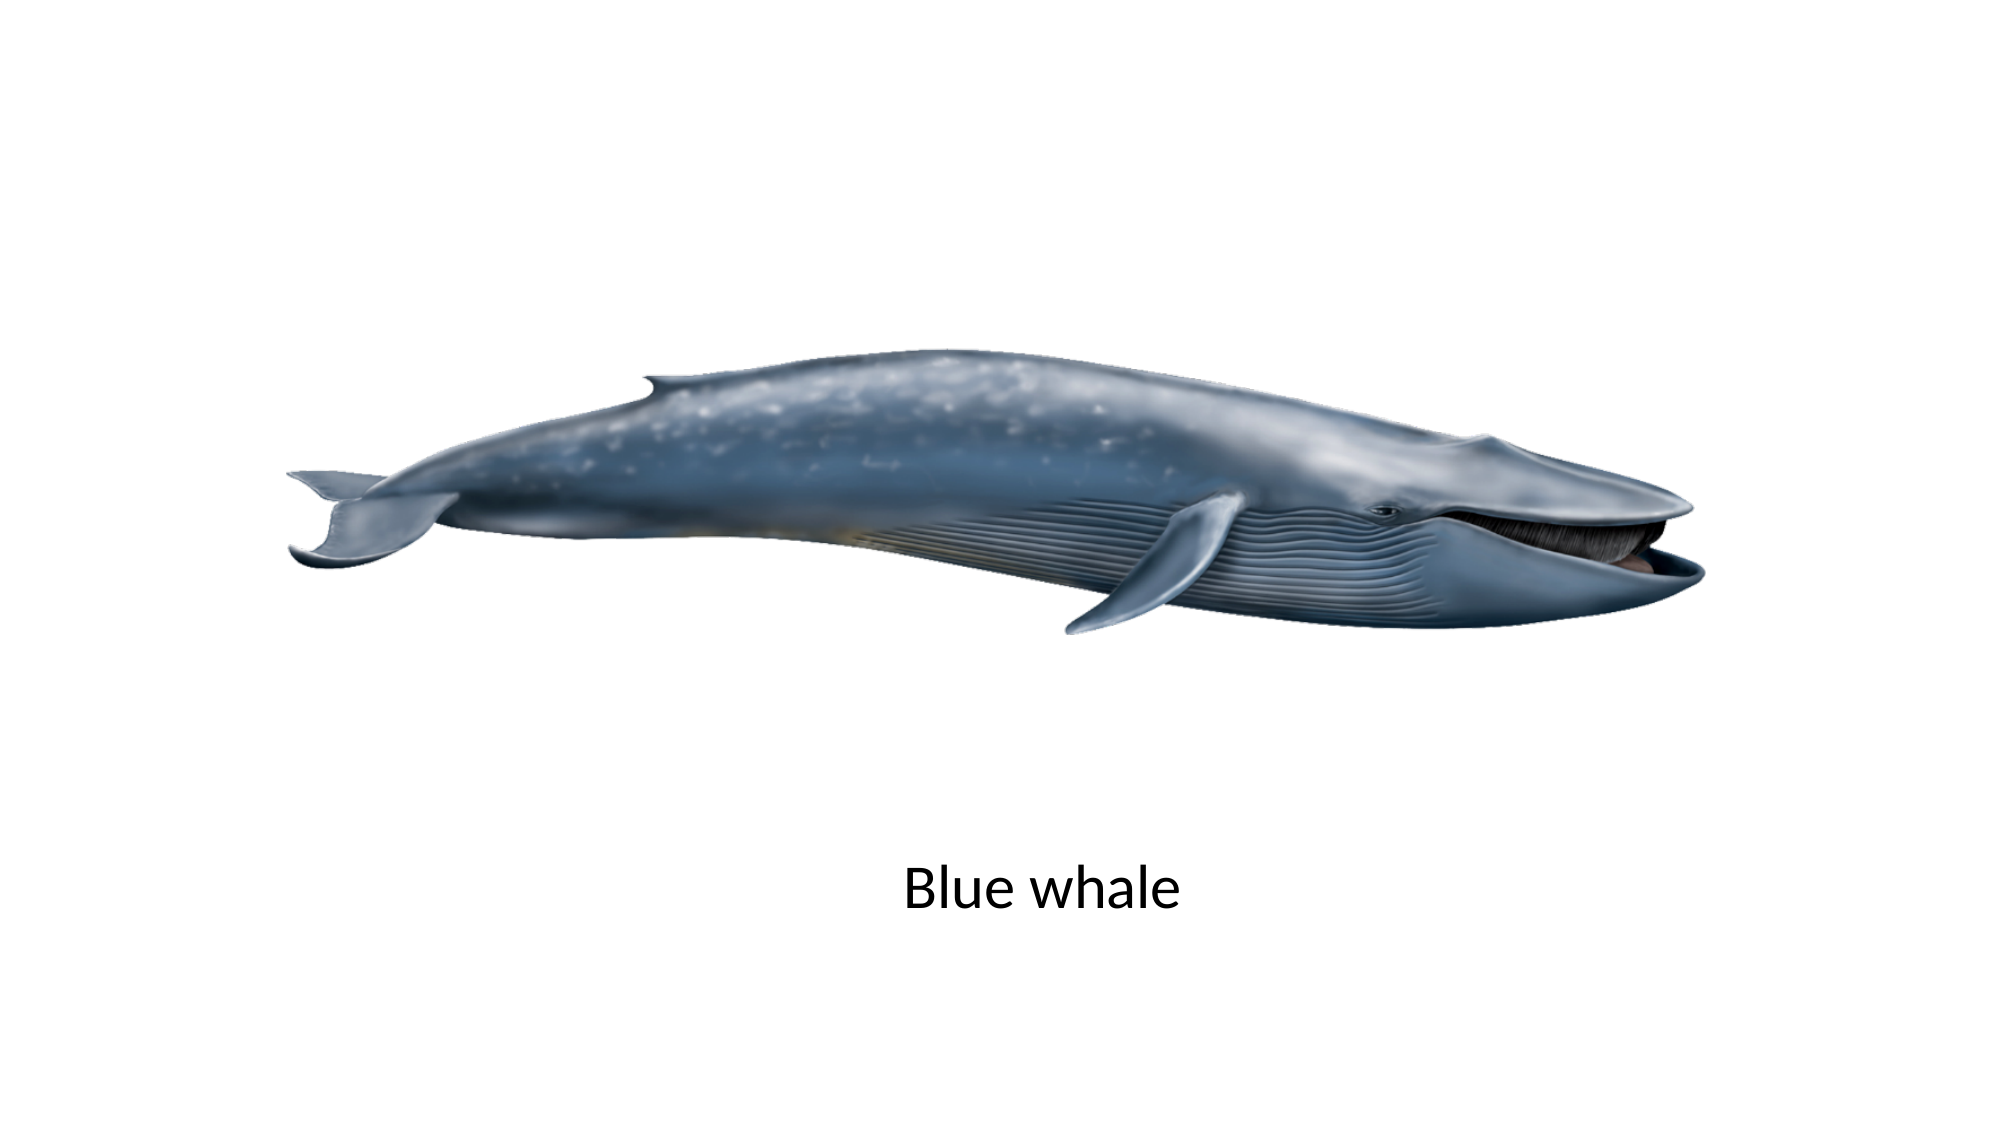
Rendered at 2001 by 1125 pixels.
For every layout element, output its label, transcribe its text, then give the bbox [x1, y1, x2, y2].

text_box Blue whale [888, 838, 1367, 929]
picture [266, 298, 1724, 663]
